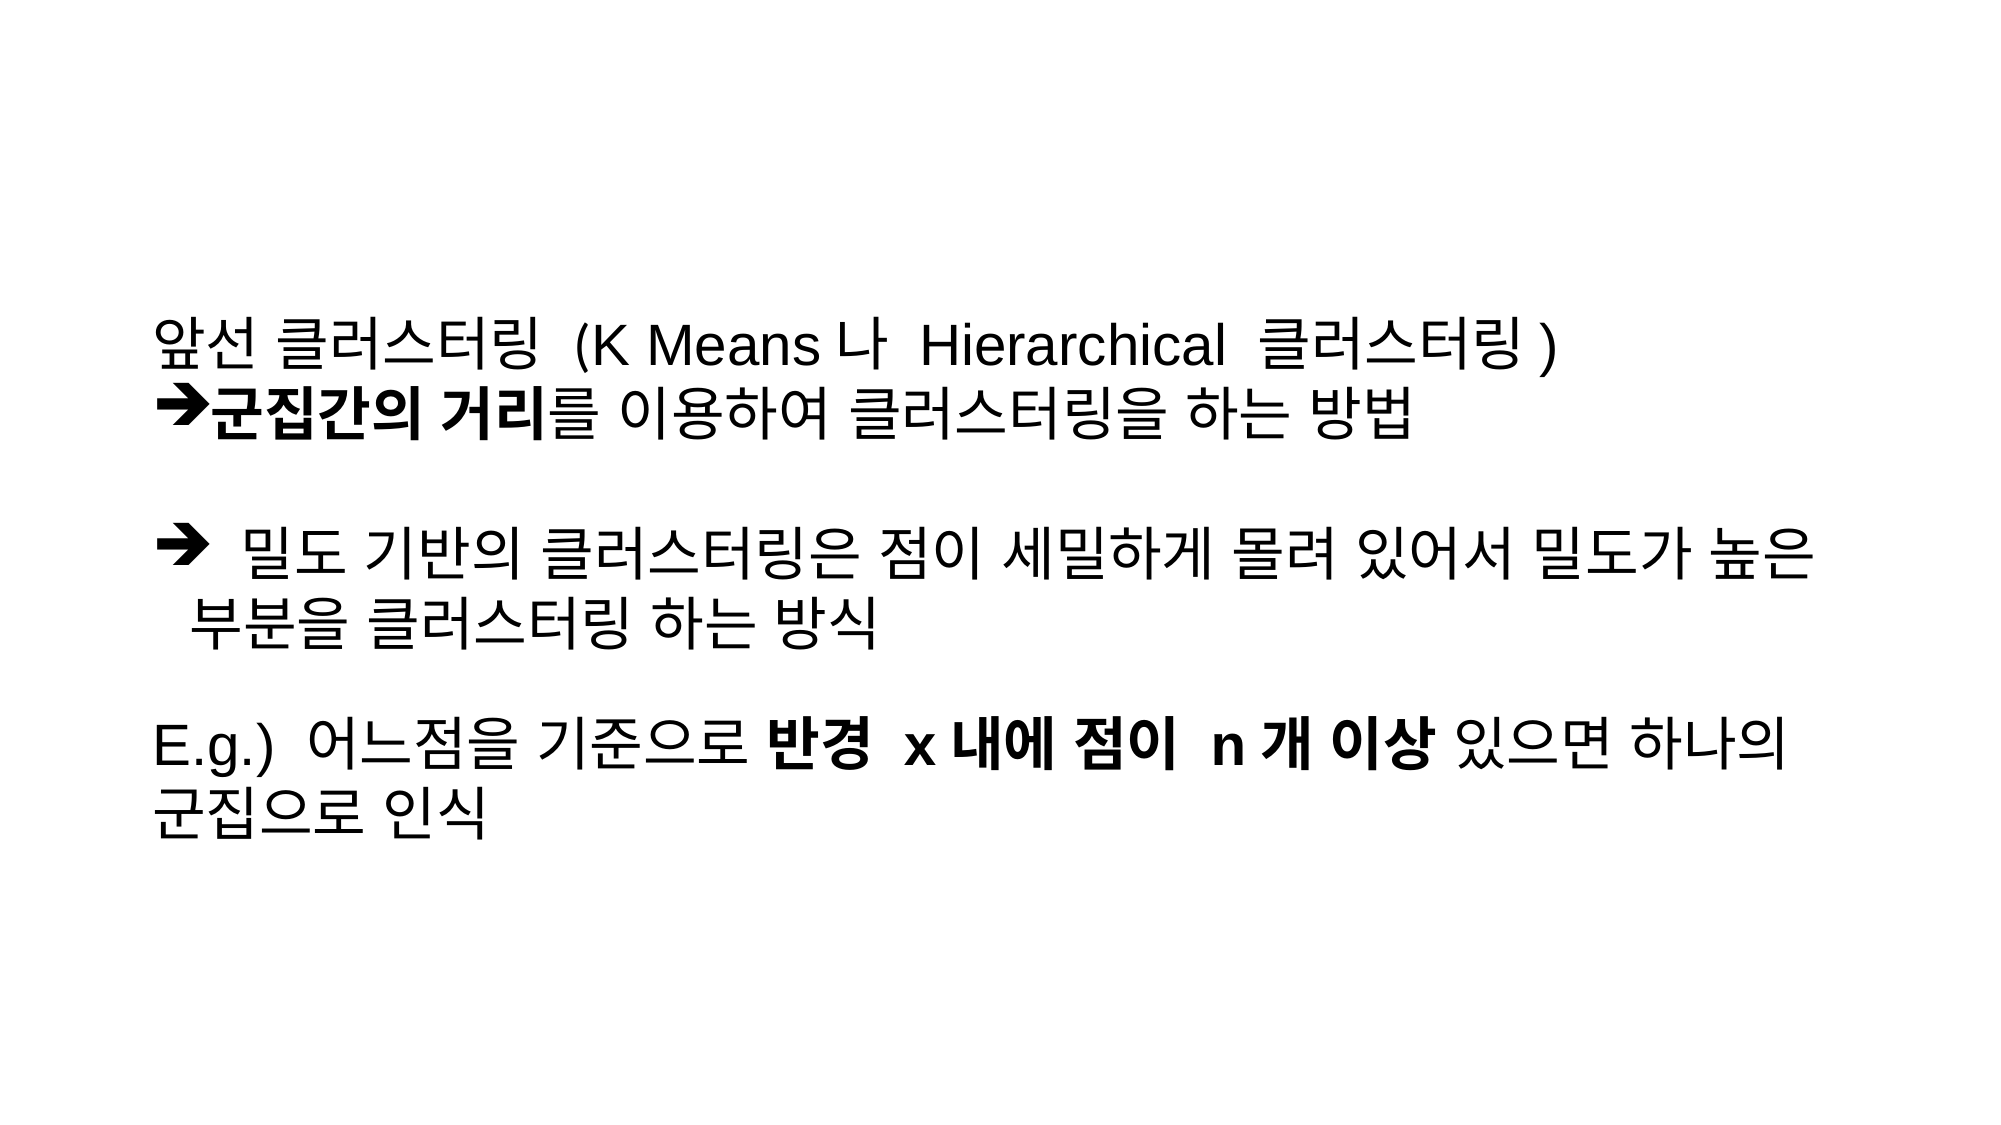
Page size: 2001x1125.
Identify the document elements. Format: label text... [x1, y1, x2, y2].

list 앞선 클러스터링 (K Means나 Hierarchical 클러스터링) 군집간의 거리를 이용하여 클러스터링을 하는 방법 밀도 기반의 클러스터링은 점이 세밀하게 몰려 있어서 밀도가 높은 부분을 클러스터링 하는 방식 E.g.) 어느점을 기준으로 반경 x내에 점이 n개 이상 있으면 하나의 군집으로 인식 [137, 299, 1863, 1014]
